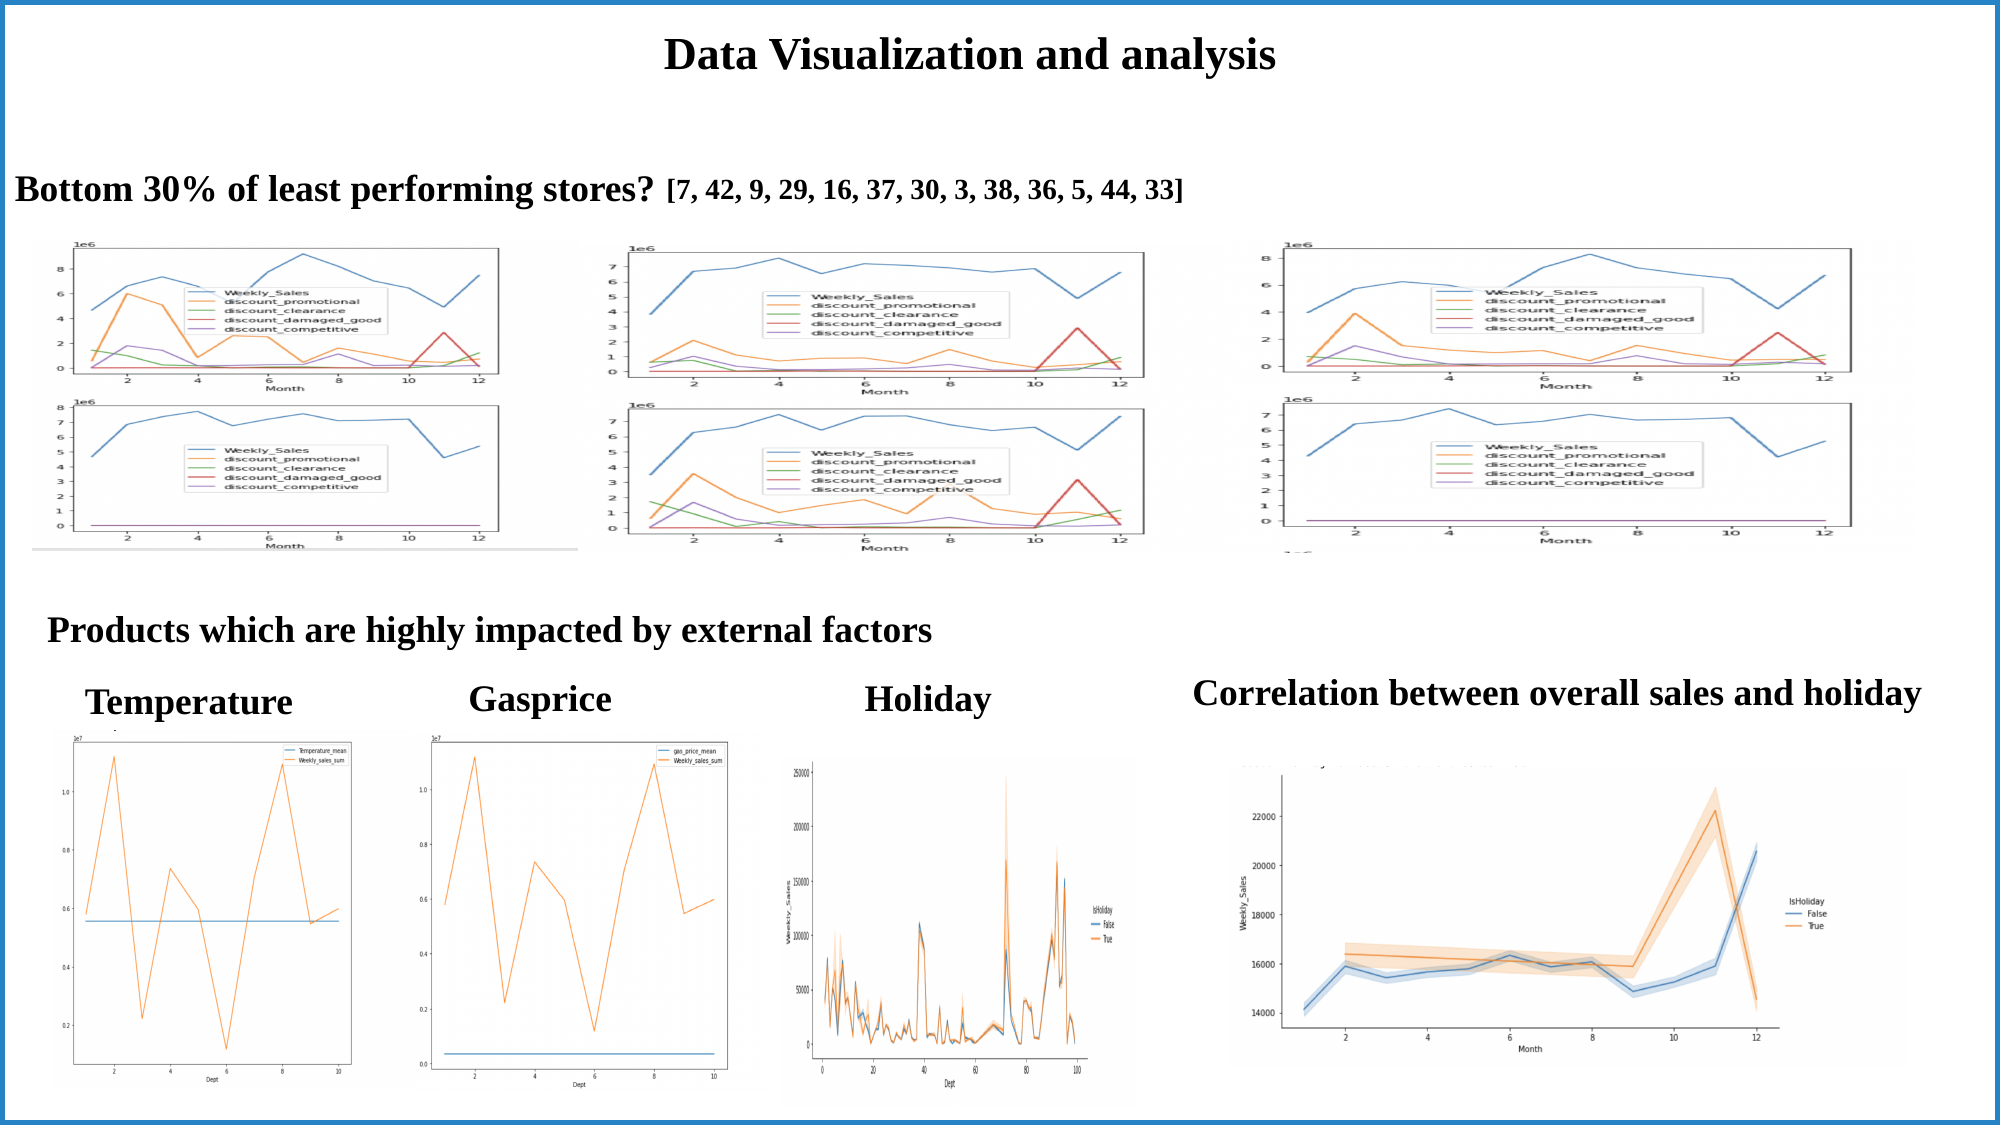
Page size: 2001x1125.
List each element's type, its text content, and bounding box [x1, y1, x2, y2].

text_box Gasprice [453, 666, 704, 727]
text_box [0, 0, 2000, 1125]
text_box [7, 42, 9, 29, 16, 37, 30, 3, 38, 36, 5, 44, 33] [644, 168, 1533, 241]
picture [32, 240, 1914, 559]
picture [1228, 765, 1908, 1069]
text_box Products which are highly impacted by external factors [32, 597, 1662, 658]
text_box Holiday [849, 666, 1124, 727]
text_box Bottom 30% of least performing stores? [0, 156, 706, 217]
text_box Temperature [70, 670, 411, 726]
text_box Data Visualization and analysis [649, 16, 1381, 87]
picture [779, 757, 1137, 1109]
text_box Correlation between overall sales and holiday [1177, 660, 1945, 721]
picture [52, 730, 768, 1092]
